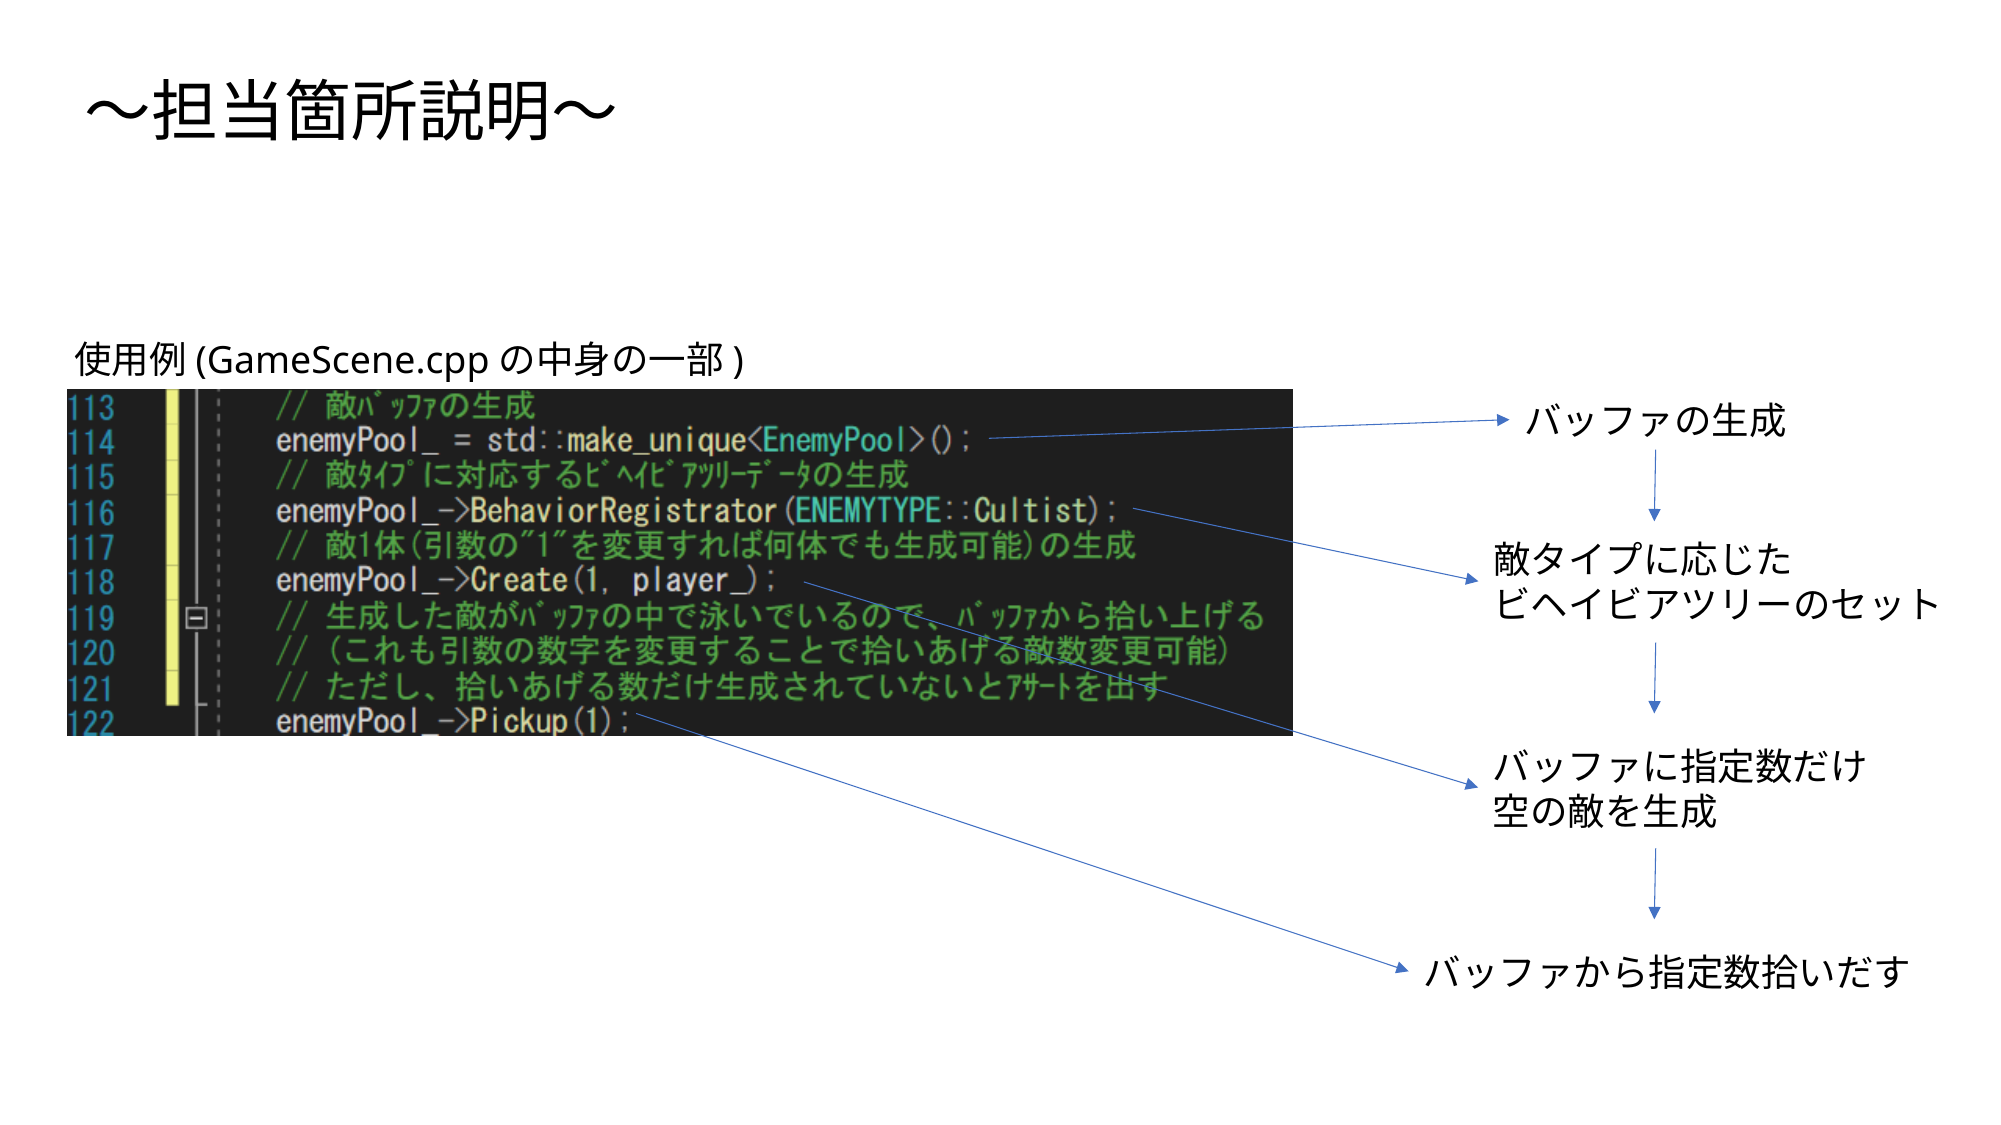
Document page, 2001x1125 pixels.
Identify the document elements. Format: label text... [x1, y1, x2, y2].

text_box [988, 420, 1508, 439]
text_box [1132, 508, 1476, 581]
picture [67, 389, 1293, 736]
text_box バッファの生成 [1509, 389, 1802, 450]
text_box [803, 581, 1476, 789]
text_box 敵タイプに応じた ビヘイビアツリーのセット [1478, 528, 1959, 634]
text_box 使用例(GameScene.cppの中身の一部) [59, 329, 759, 389]
text_box バッファに指定数だけ 空の敵を生成 [1478, 735, 1883, 840]
text_box バッファから指定数拾いだす [1408, 941, 1926, 1002]
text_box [636, 713, 1407, 972]
text_box ～担当箇所説明～ [69, 61, 634, 156]
